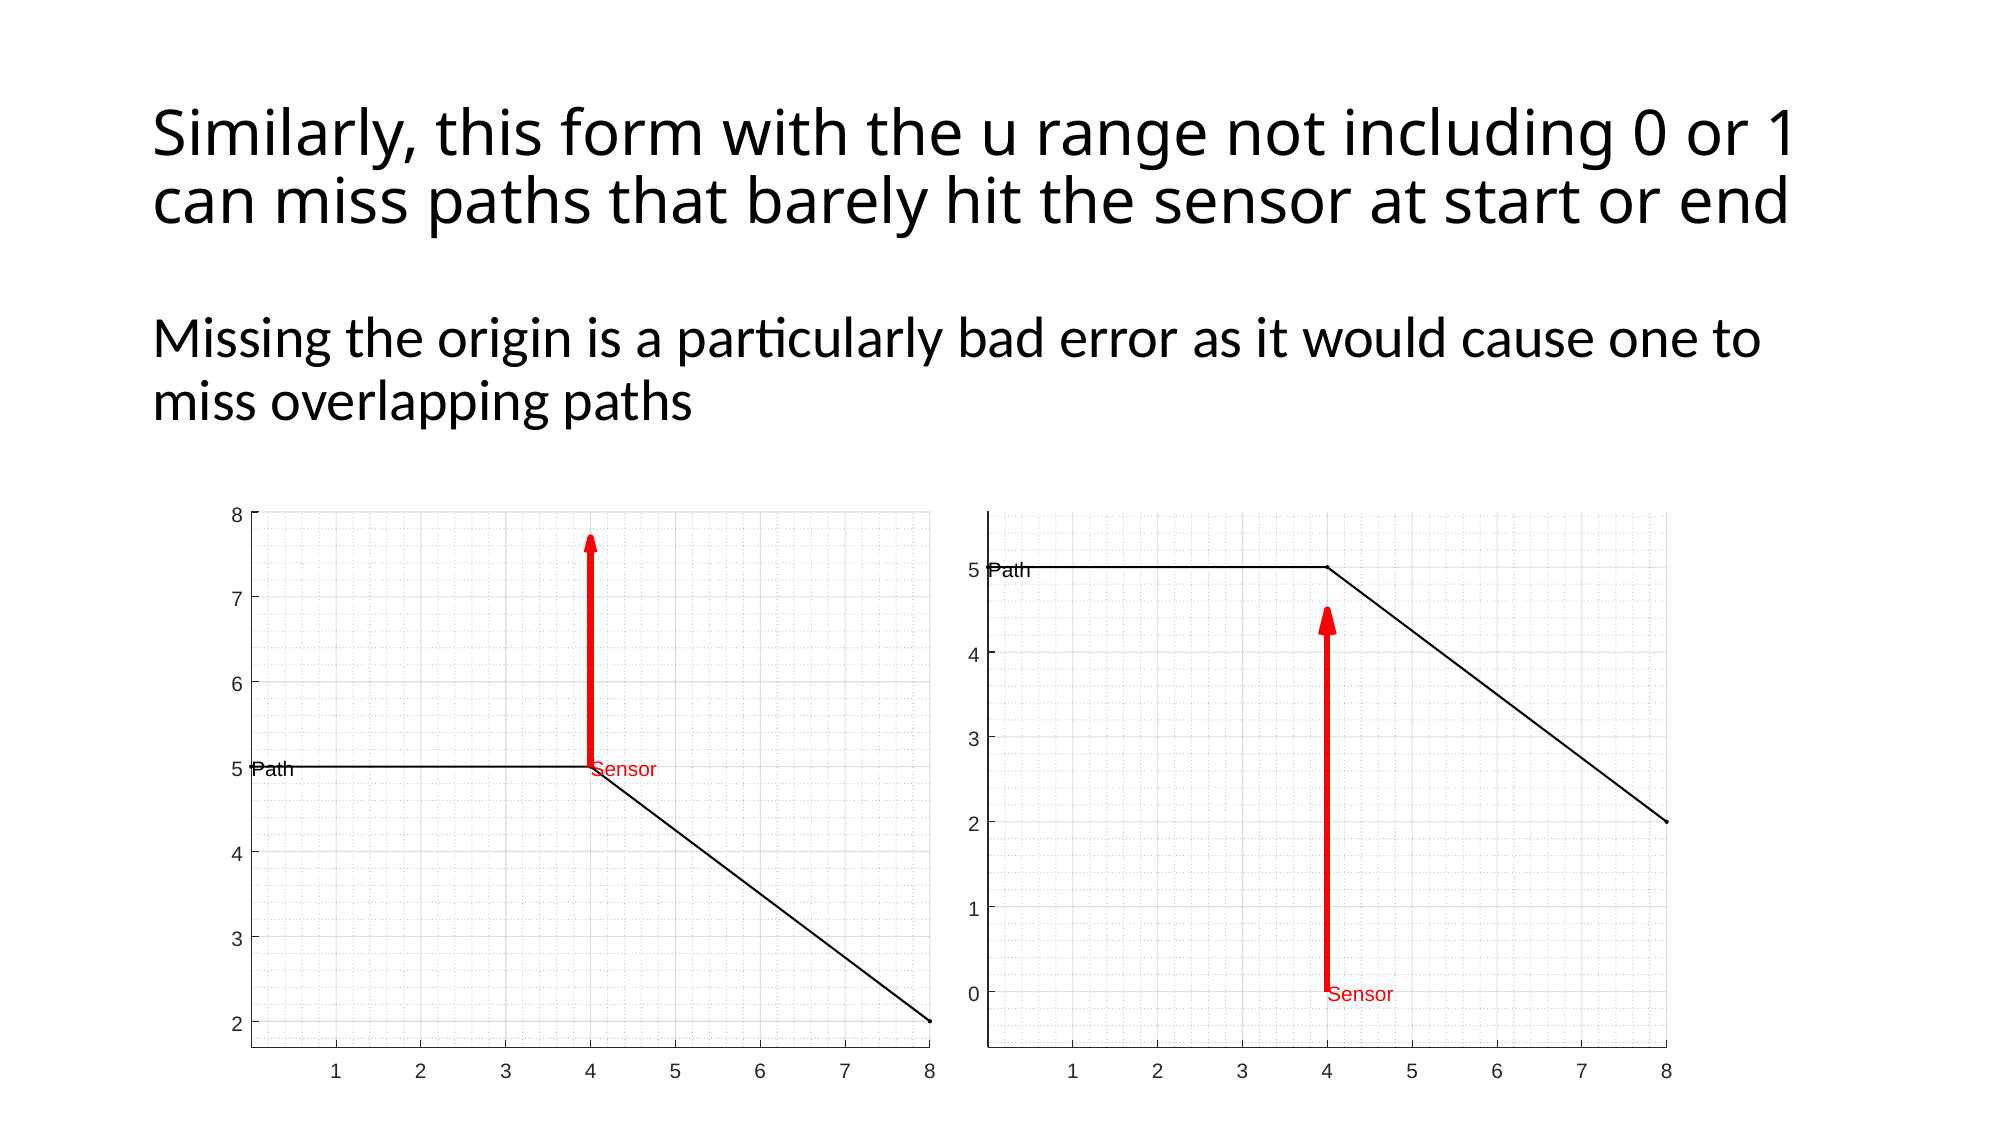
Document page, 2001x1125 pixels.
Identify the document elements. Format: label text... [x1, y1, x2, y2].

title Similarly, this form with the u range not including 0 or 1 can miss paths that barely hit the sensor at start or end [137, 59, 1863, 278]
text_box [137, 462, 1750, 1119]
list Missing the origin is a particularly bad error as it would cause one to miss overlapping paths [137, 299, 1863, 1014]
